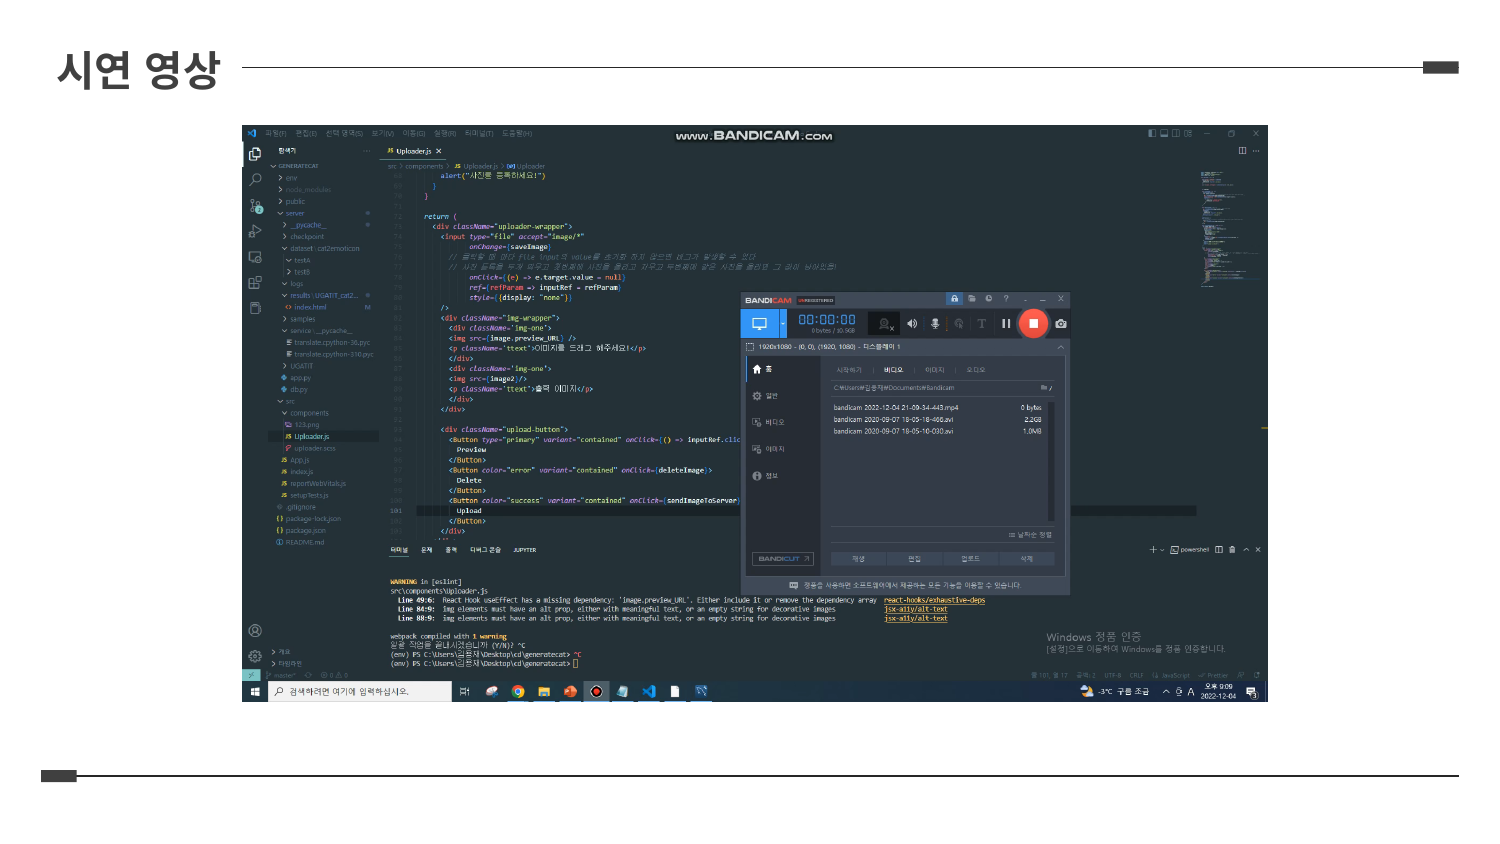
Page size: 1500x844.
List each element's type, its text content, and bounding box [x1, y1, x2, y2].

text_box 시연 영상 [41, 37, 768, 103]
text_box [1421, 59, 1461, 76]
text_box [241, 124, 1269, 703]
text_box [39, 768, 79, 778]
text_box [75, 101, 1425, 755]
